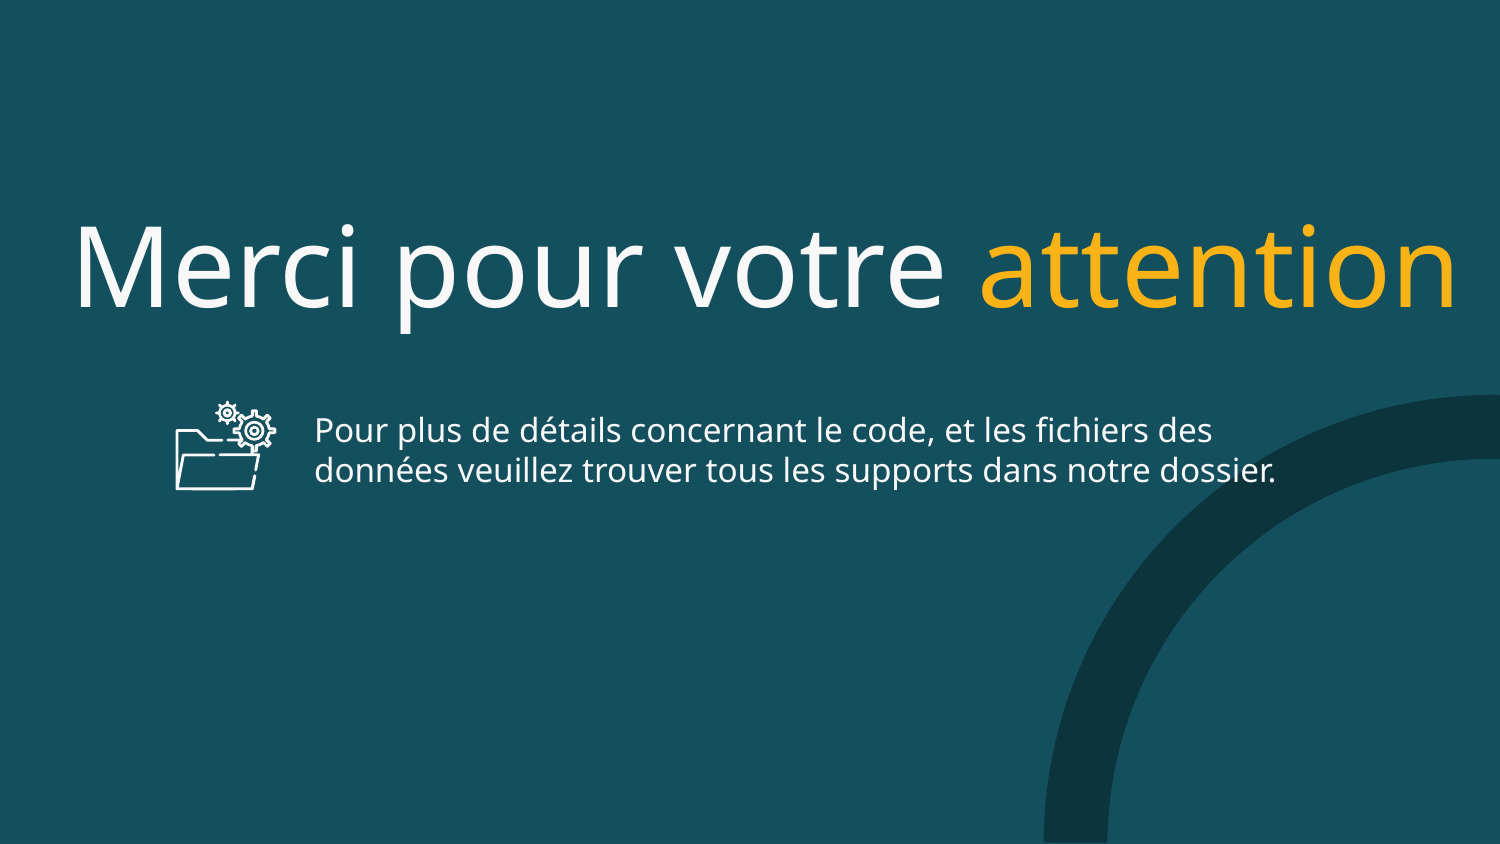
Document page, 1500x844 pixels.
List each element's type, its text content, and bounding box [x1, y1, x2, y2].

text_box Pour plus de détails concernant le code, et les fichiers des données veuillez trouver tous les supports dans notre dossier. [299, 394, 1500, 464]
text_box Merci pour votre attention [47, 141, 1484, 385]
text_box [175, 400, 277, 491]
